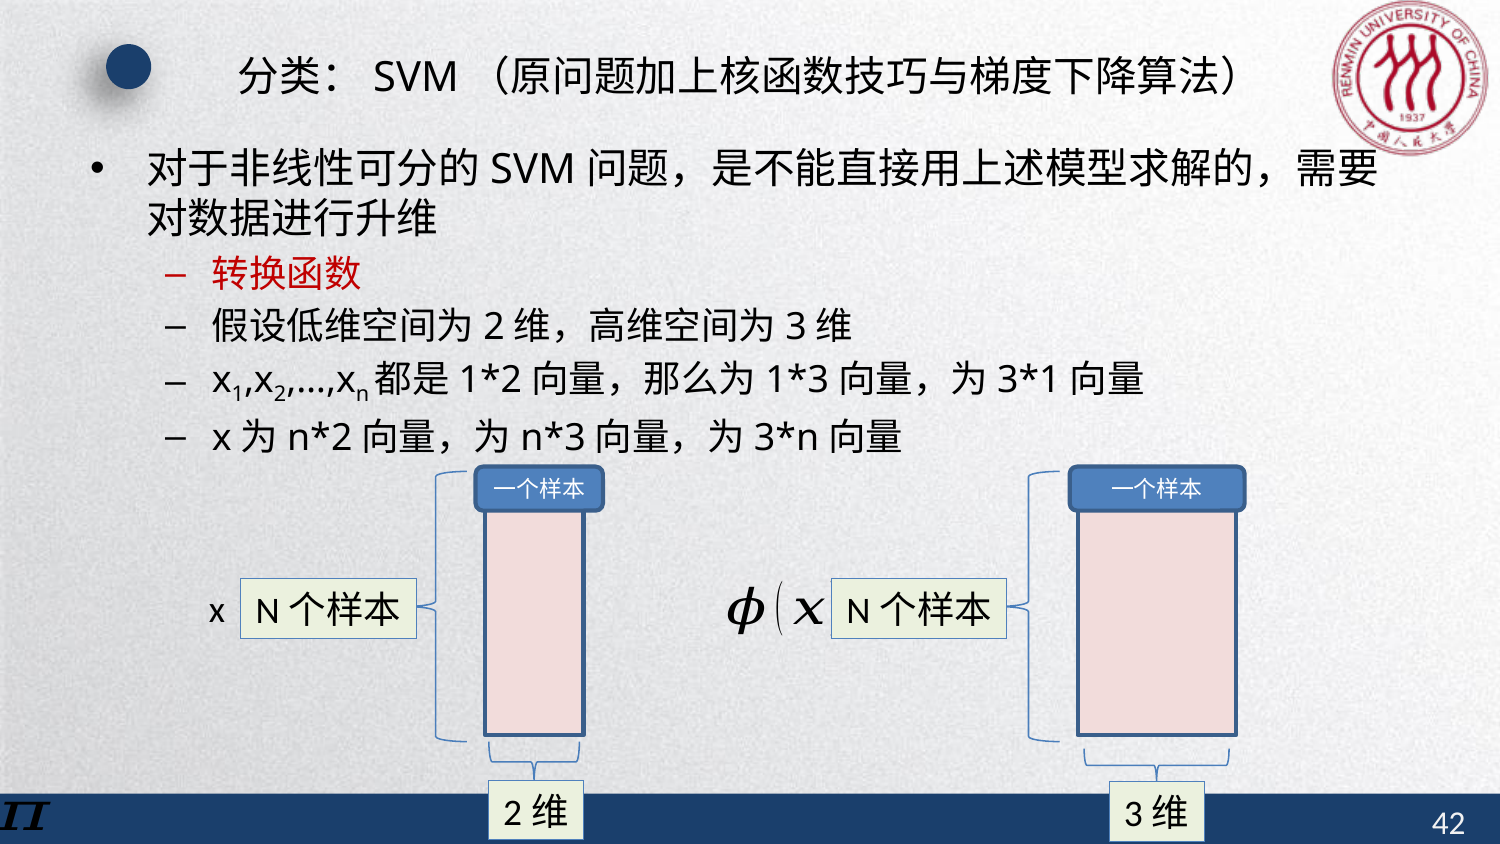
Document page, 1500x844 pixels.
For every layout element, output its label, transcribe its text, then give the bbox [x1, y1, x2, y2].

text_box N个样本 [831, 578, 1007, 639]
text_box 3维 [1109, 781, 1205, 842]
text_box 一个样本 [473, 464, 606, 513]
text_box x [194, 577, 241, 637]
text_box N个样本 [240, 578, 417, 639]
title 分类：SVM（原问题加上核函数技巧与梯度下降算法） [75, 33, 1425, 116]
text_box [1076, 513, 1238, 737]
text_box [488, 741, 581, 780]
text_box 2维 [488, 780, 584, 840]
text_box [417, 470, 467, 743]
picture [0, 0, 1500, 793]
text_box [483, 513, 586, 737]
text_box [1007, 470, 1060, 743]
text_box [1083, 748, 1230, 781]
text_box 一个样本 [1067, 464, 1247, 513]
